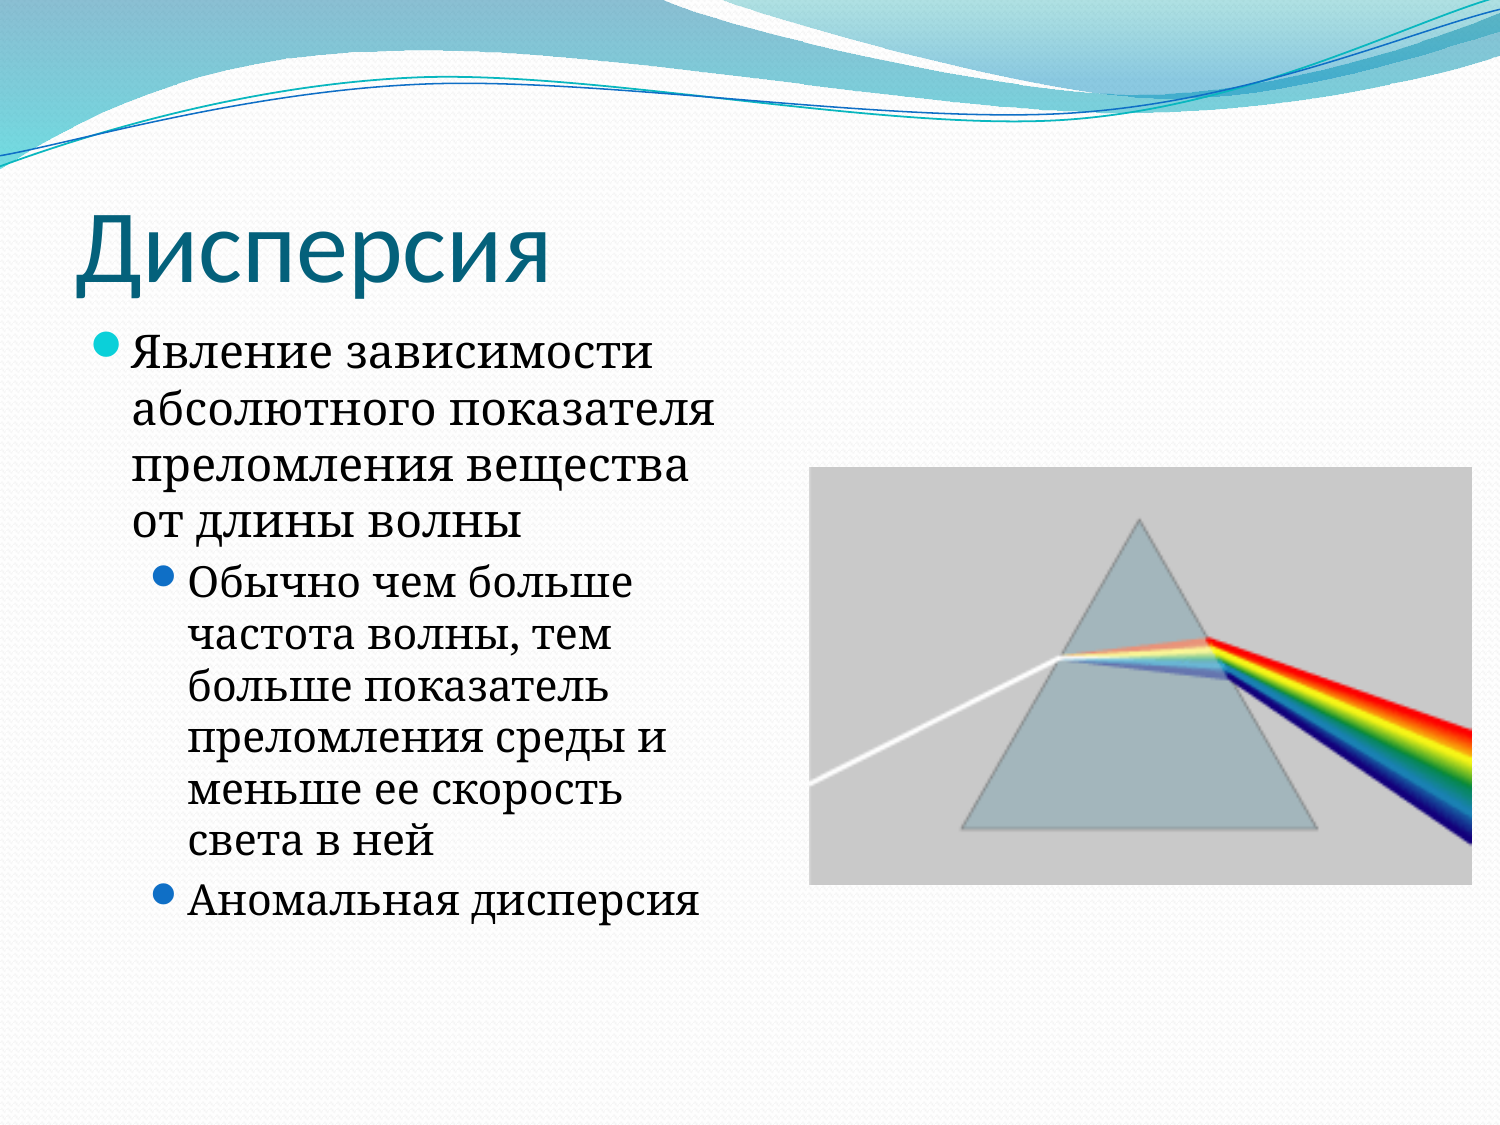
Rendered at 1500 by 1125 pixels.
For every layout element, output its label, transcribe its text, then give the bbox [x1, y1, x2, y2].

title Дисперсия [75, 115, 1425, 303]
list Явление зависимости абсолютного показателя преломления вещества от длины волны Обычно чем больше частота волны, тем больше показатель преломления среды и меньше ее скорость света в ней Аномальная дисперсия [75, 314, 738, 1043]
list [808, 467, 1473, 885]
